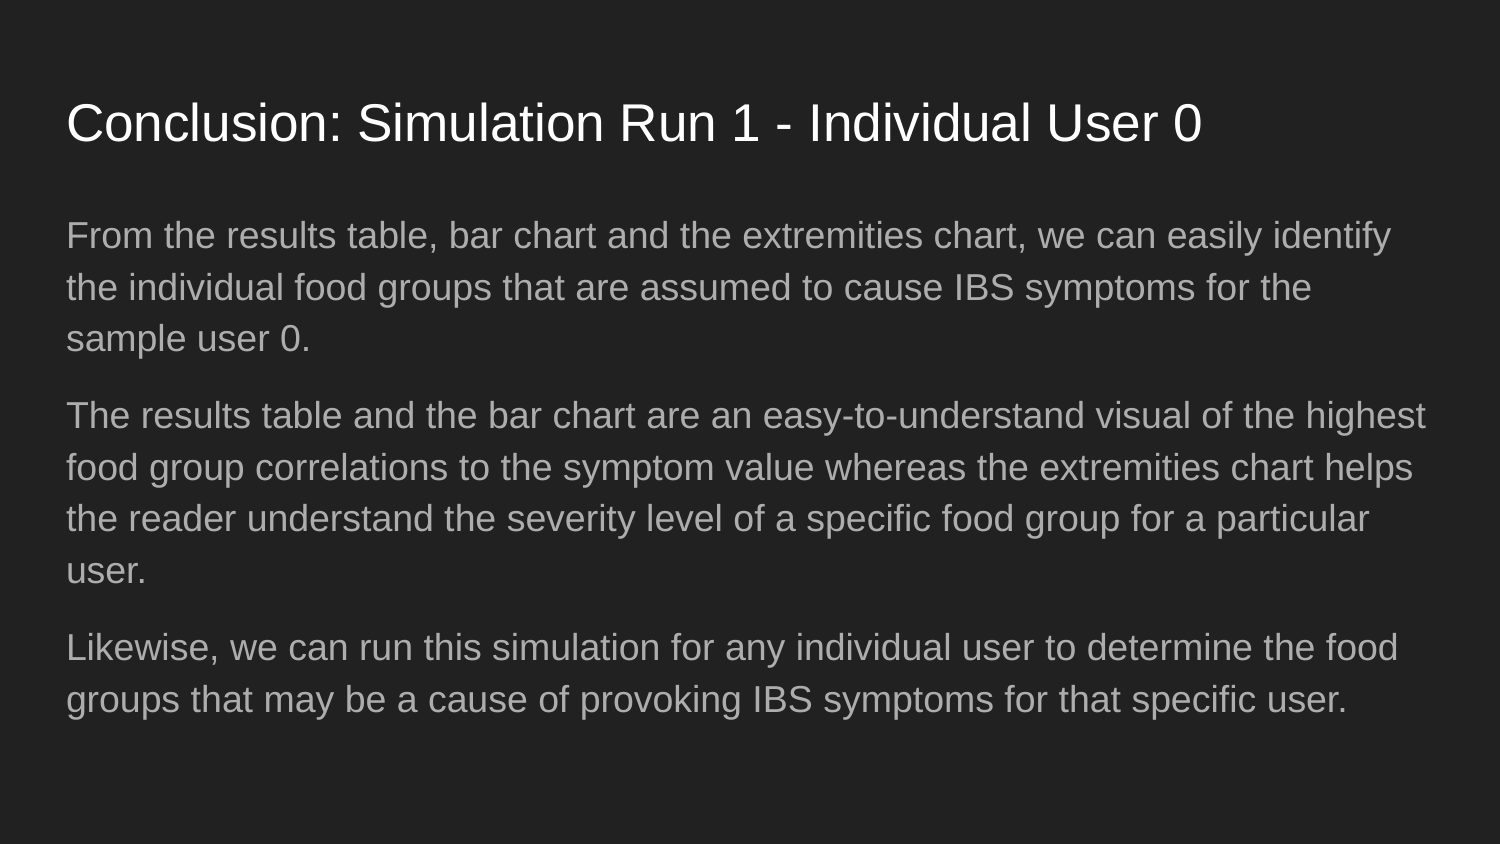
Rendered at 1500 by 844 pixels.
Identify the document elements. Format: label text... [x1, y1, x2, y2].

title Conclusion: Simulation Run 1 - Individual User 0 [51, 72, 1449, 167]
list From the results table, bar chart and the extremities chart, we can easily identify the individual food groups that are assumed to cause IBS symptoms for the sample user 0. The results table and the bar chart are an easy-to-understand visual of the highest food group correlations to the symptom value whereas the extremities chart helps the reader understand the severity level of a specific food group for a particular user. Likewise, we can run this simulation for any individual user to determine the food groups that may be a cause of provoking IBS symptoms for that specific user. [51, 189, 1449, 750]
